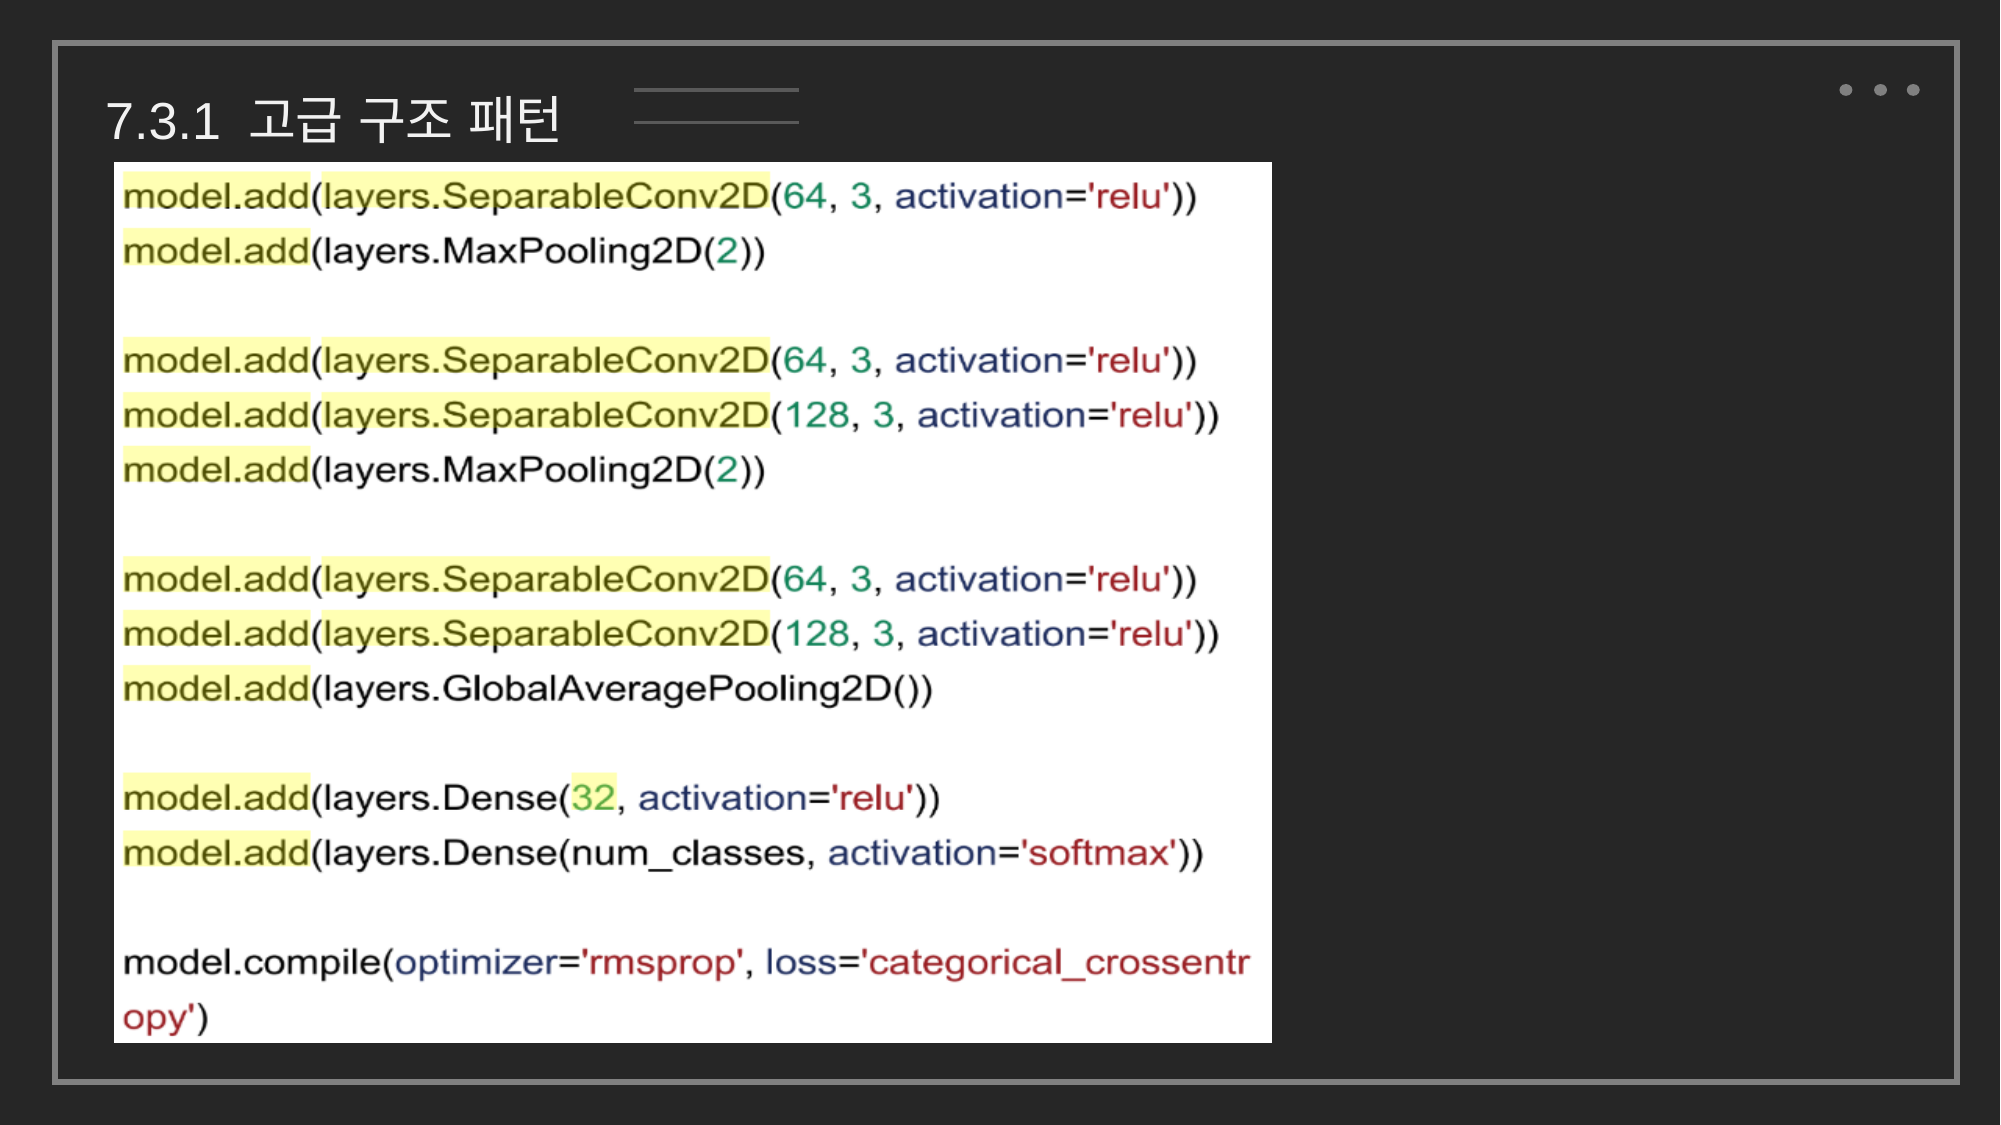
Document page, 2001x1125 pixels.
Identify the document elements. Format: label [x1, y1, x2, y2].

text_box [53, 41, 1959, 1084]
picture [113, 161, 1273, 1043]
